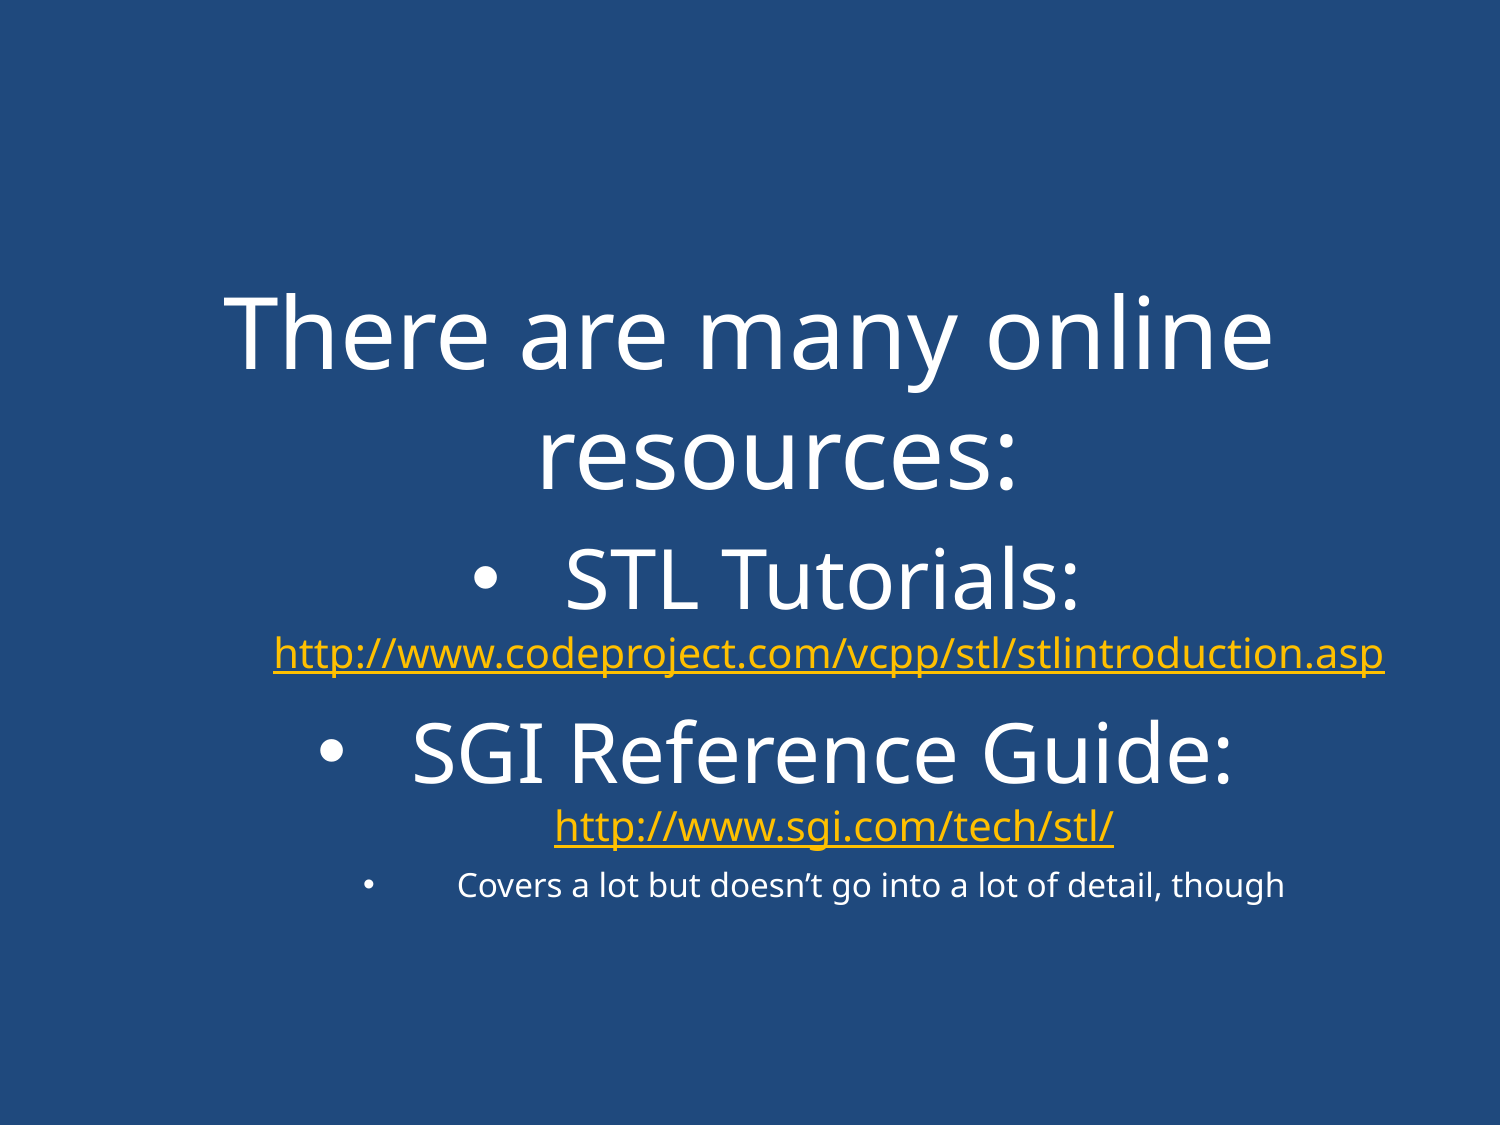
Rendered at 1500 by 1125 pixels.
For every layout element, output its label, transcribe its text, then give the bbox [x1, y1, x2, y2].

list There are many online resources: STL Tutorials: http://www.codeproject.com/vcpp/stl/stlintroduction.asp SGI Reference Guide: http://www.sgi.com/tech/stl/ Covers a lot but doesn’t go into a lot of detail, though [75, 262, 1425, 1005]
